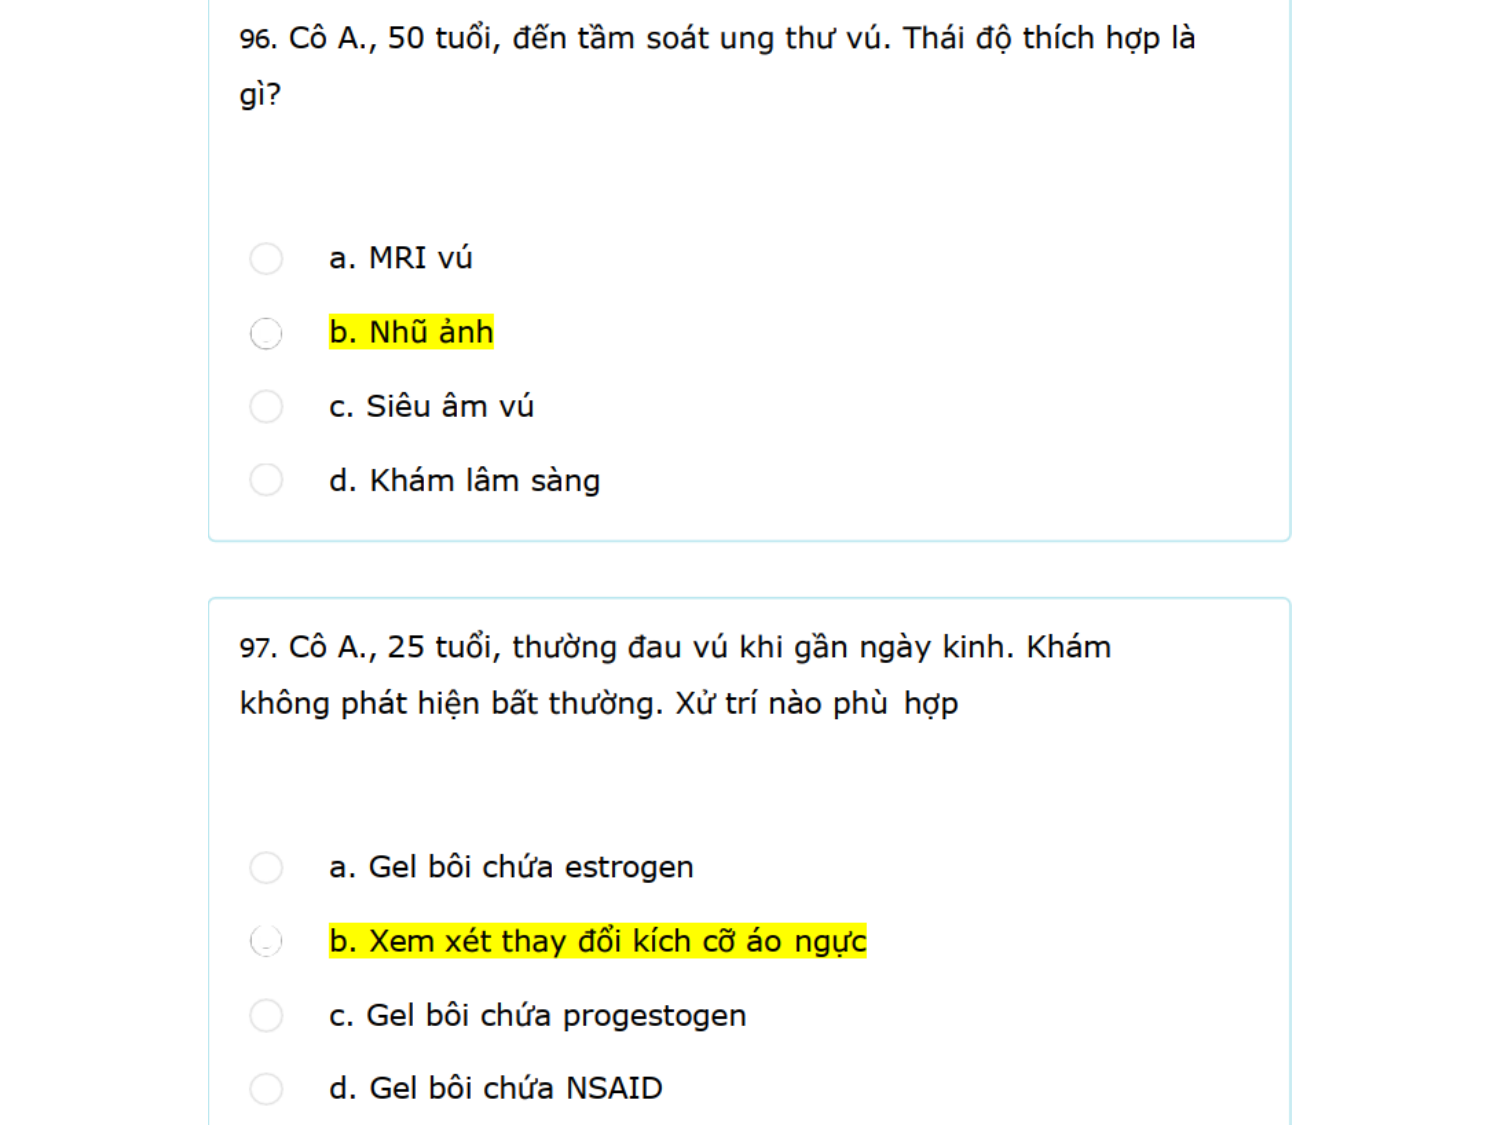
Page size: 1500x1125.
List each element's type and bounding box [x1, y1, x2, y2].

picture [208, 0, 1292, 1125]
